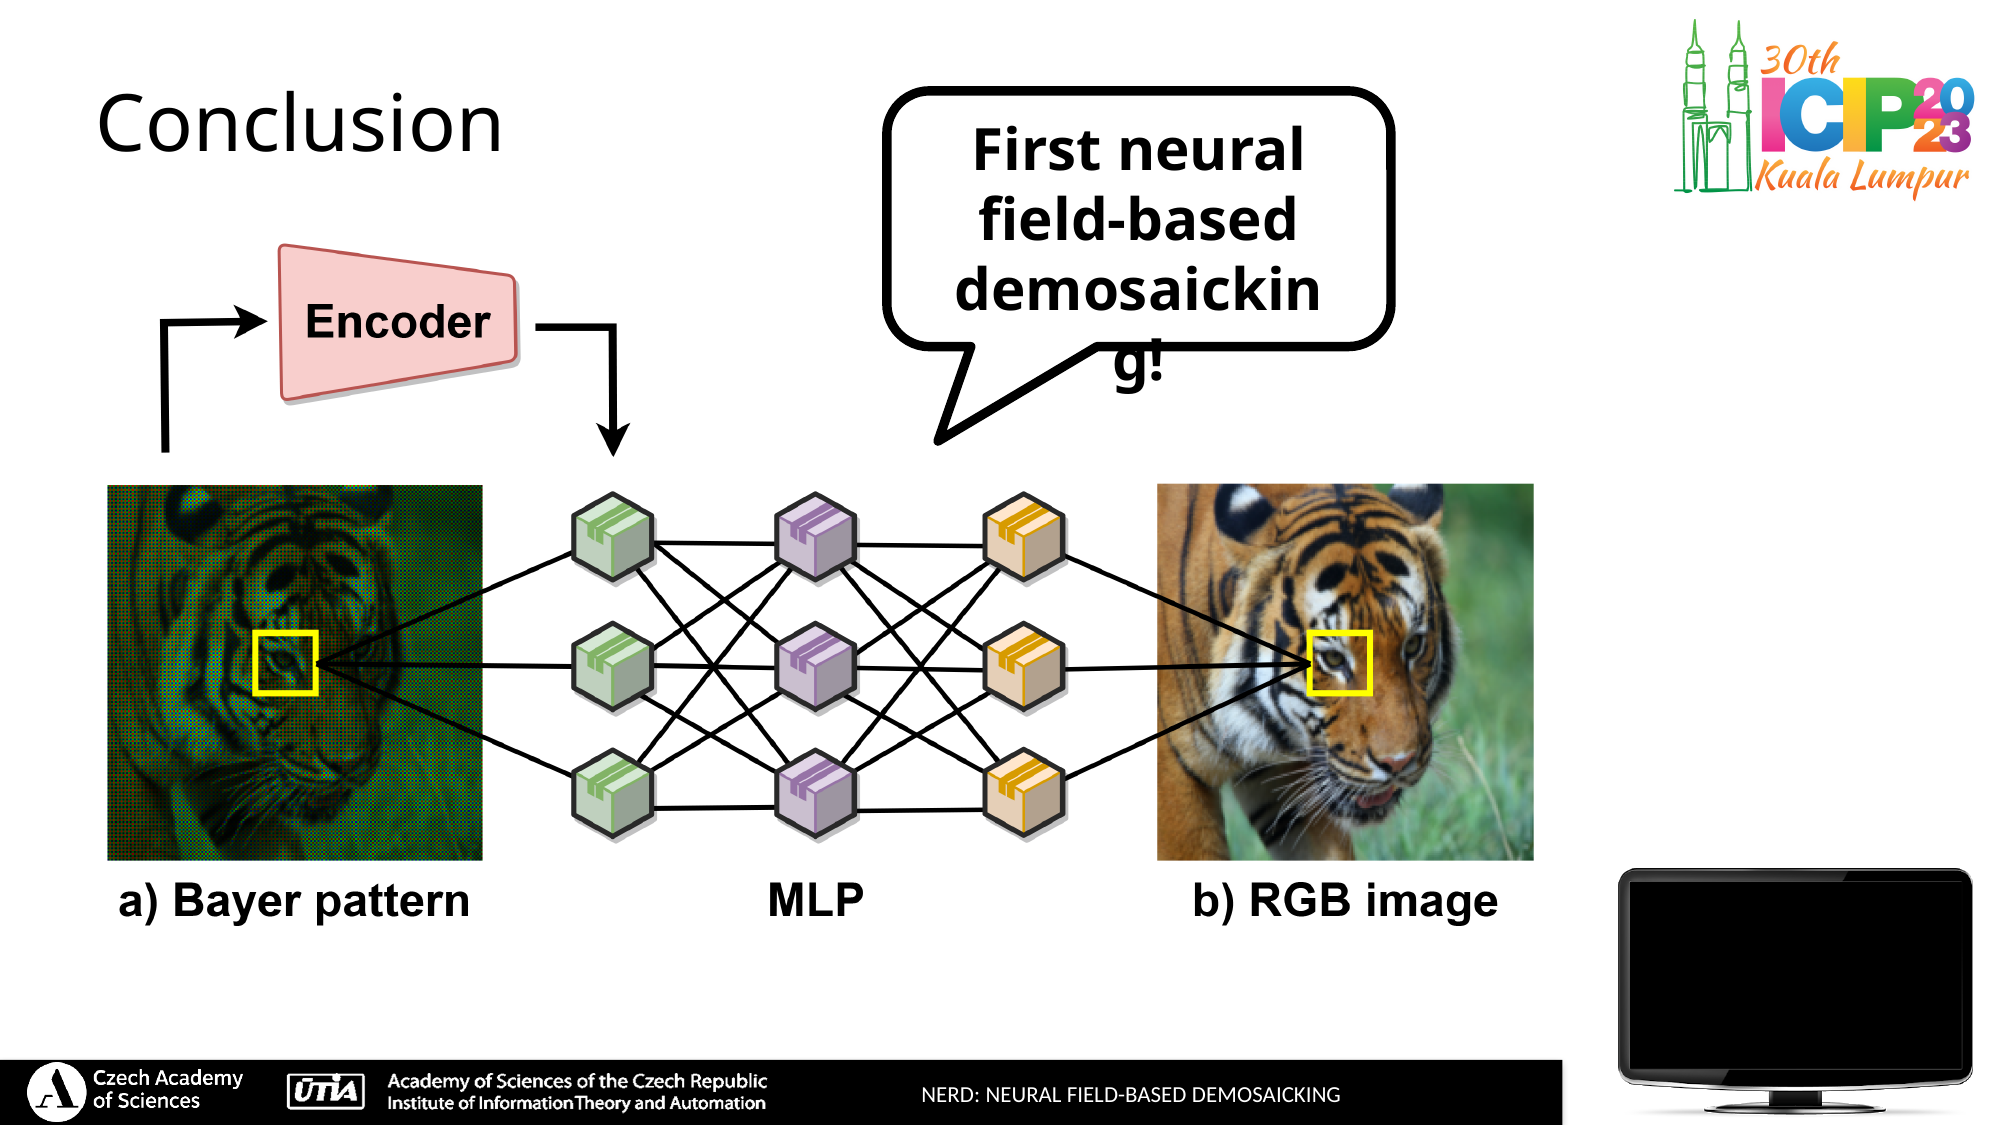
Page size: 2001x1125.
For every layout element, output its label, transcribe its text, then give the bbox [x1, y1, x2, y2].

picture [1618, 868, 1973, 1118]
text_box First neural field-based demosaicking! [934, 105, 1344, 236]
text_box Conclusion [80, 64, 1598, 200]
picture [101, 237, 1540, 933]
picture [27, 1062, 243, 1122]
text_box [886, 90, 1391, 236]
picture [1661, 4, 1987, 204]
